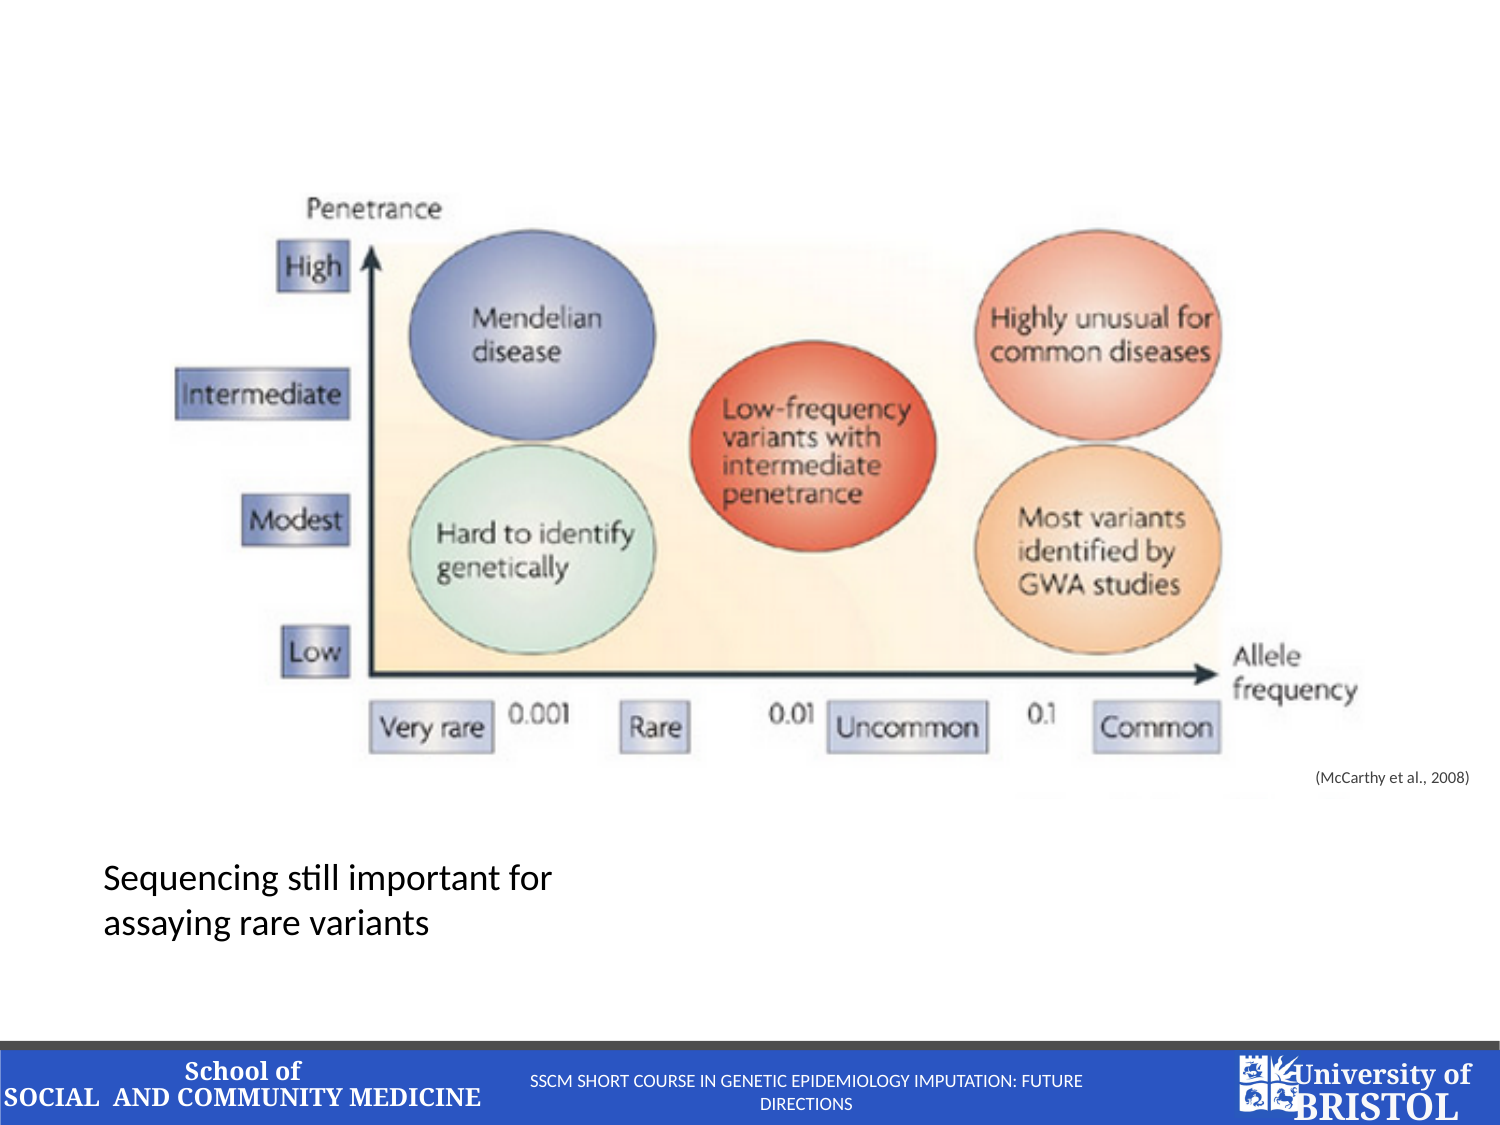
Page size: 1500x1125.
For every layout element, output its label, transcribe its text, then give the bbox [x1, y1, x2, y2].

picture [1234, 1050, 1301, 1118]
text_box Sequencing still important for assaying rare variants [88, 845, 668, 951]
text_box (McCarthy et al., 2008) [1397, 759, 1500, 795]
footer SSCM Short Course in Genetic Epidemiology Imputation: Future Directions [509, 1061, 1104, 1122]
picture [135, 172, 1389, 800]
